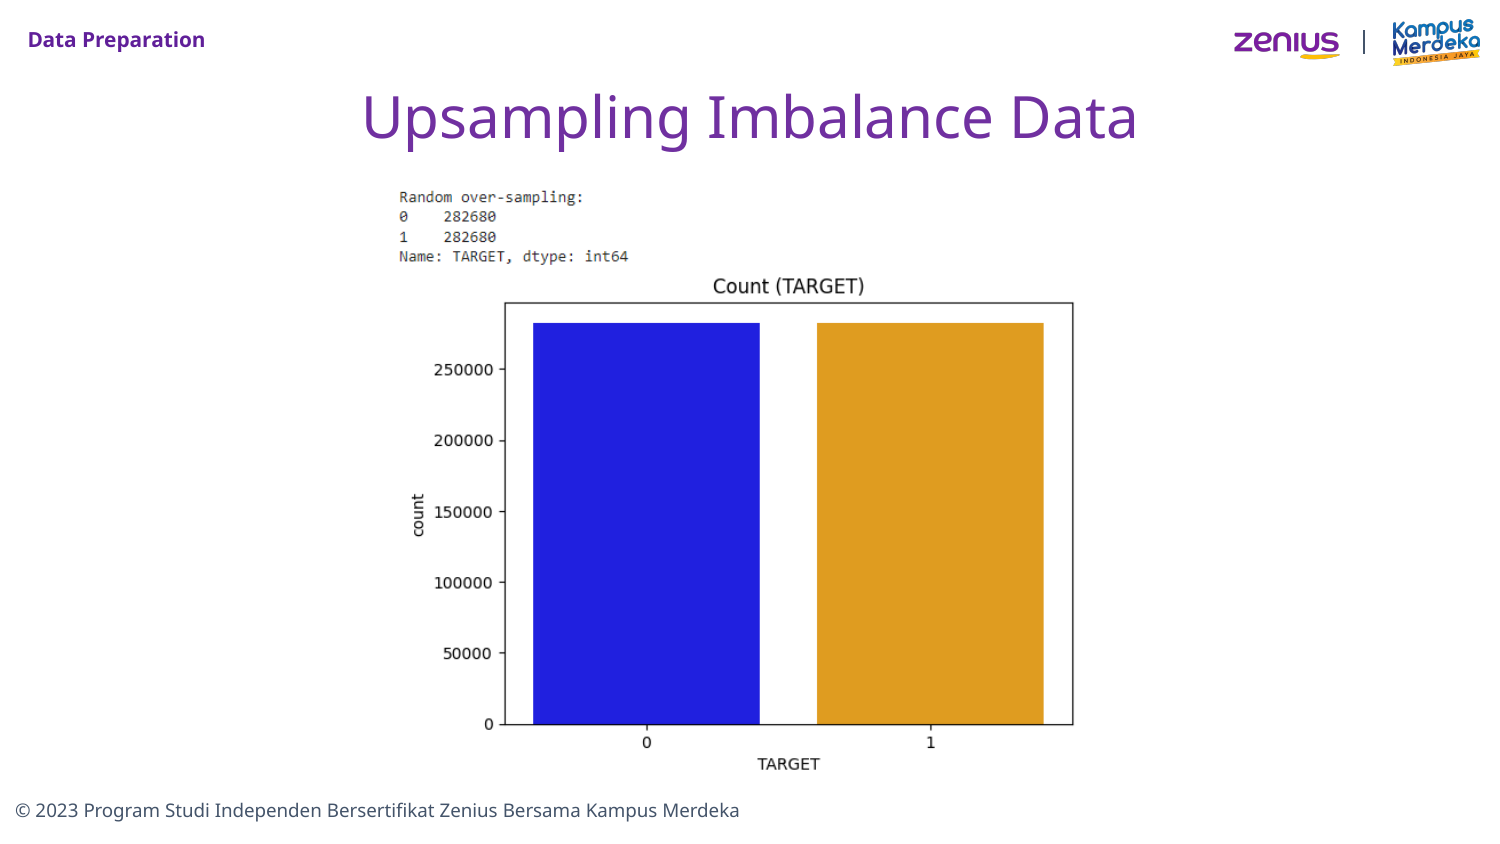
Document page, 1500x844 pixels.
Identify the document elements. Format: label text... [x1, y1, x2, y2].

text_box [1230, 15, 1480, 69]
picture [389, 184, 1133, 788]
title Upsampling Imbalance Data [51, 72, 1449, 167]
text_box Data Preparation [12, 14, 1011, 65]
text_box © 2023 Program Studi Independen Bersertifikat Zenius Bersama Kampus Merdeka [0, 787, 1468, 833]
